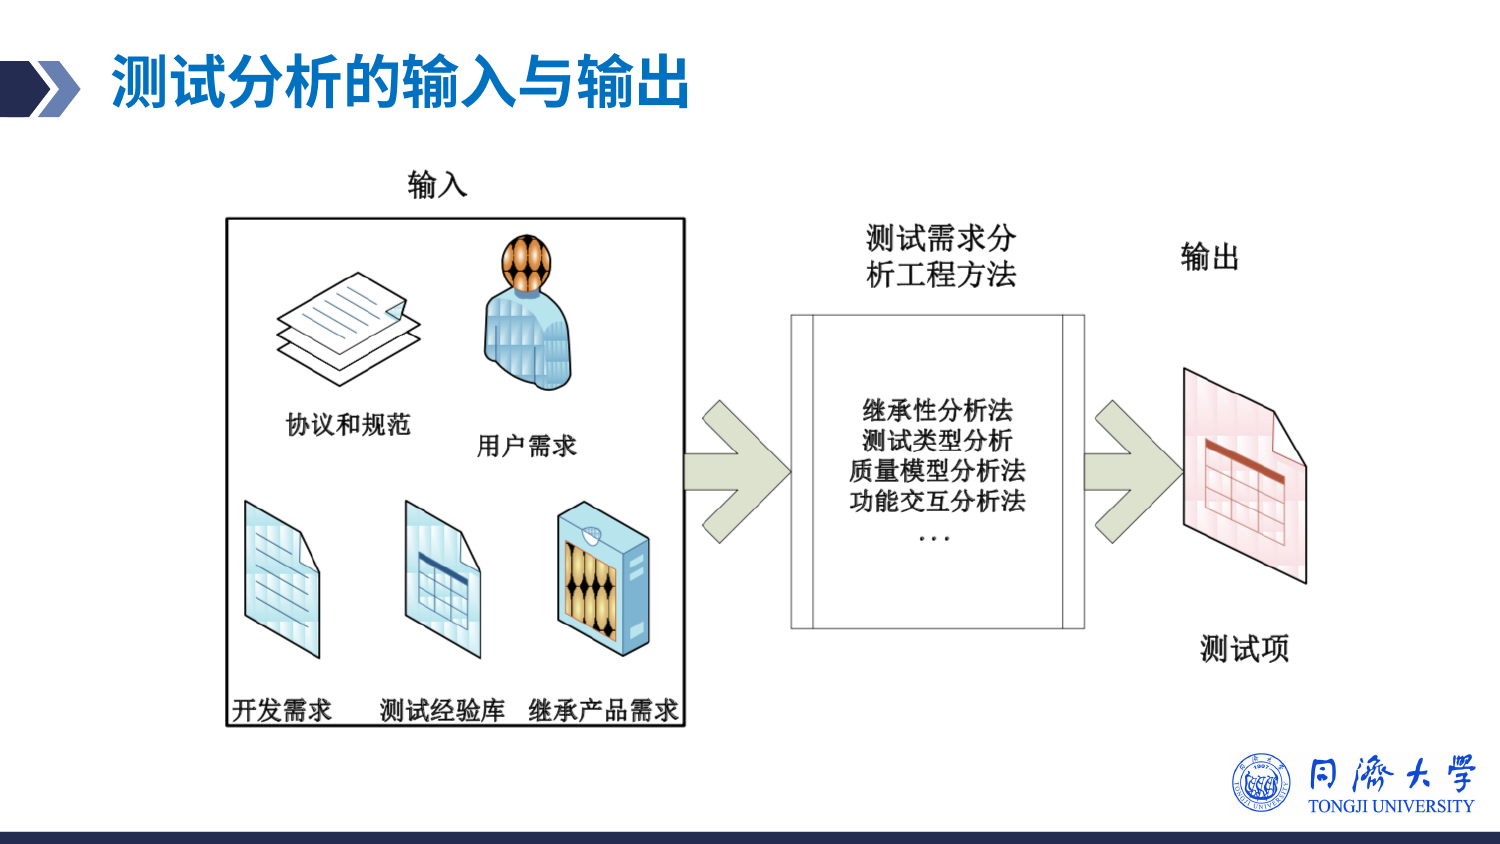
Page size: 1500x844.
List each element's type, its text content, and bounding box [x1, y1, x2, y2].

picture [1230, 751, 1480, 815]
title 测试分析的输入与输出 [95, 46, 1303, 132]
picture [201, 162, 1319, 740]
